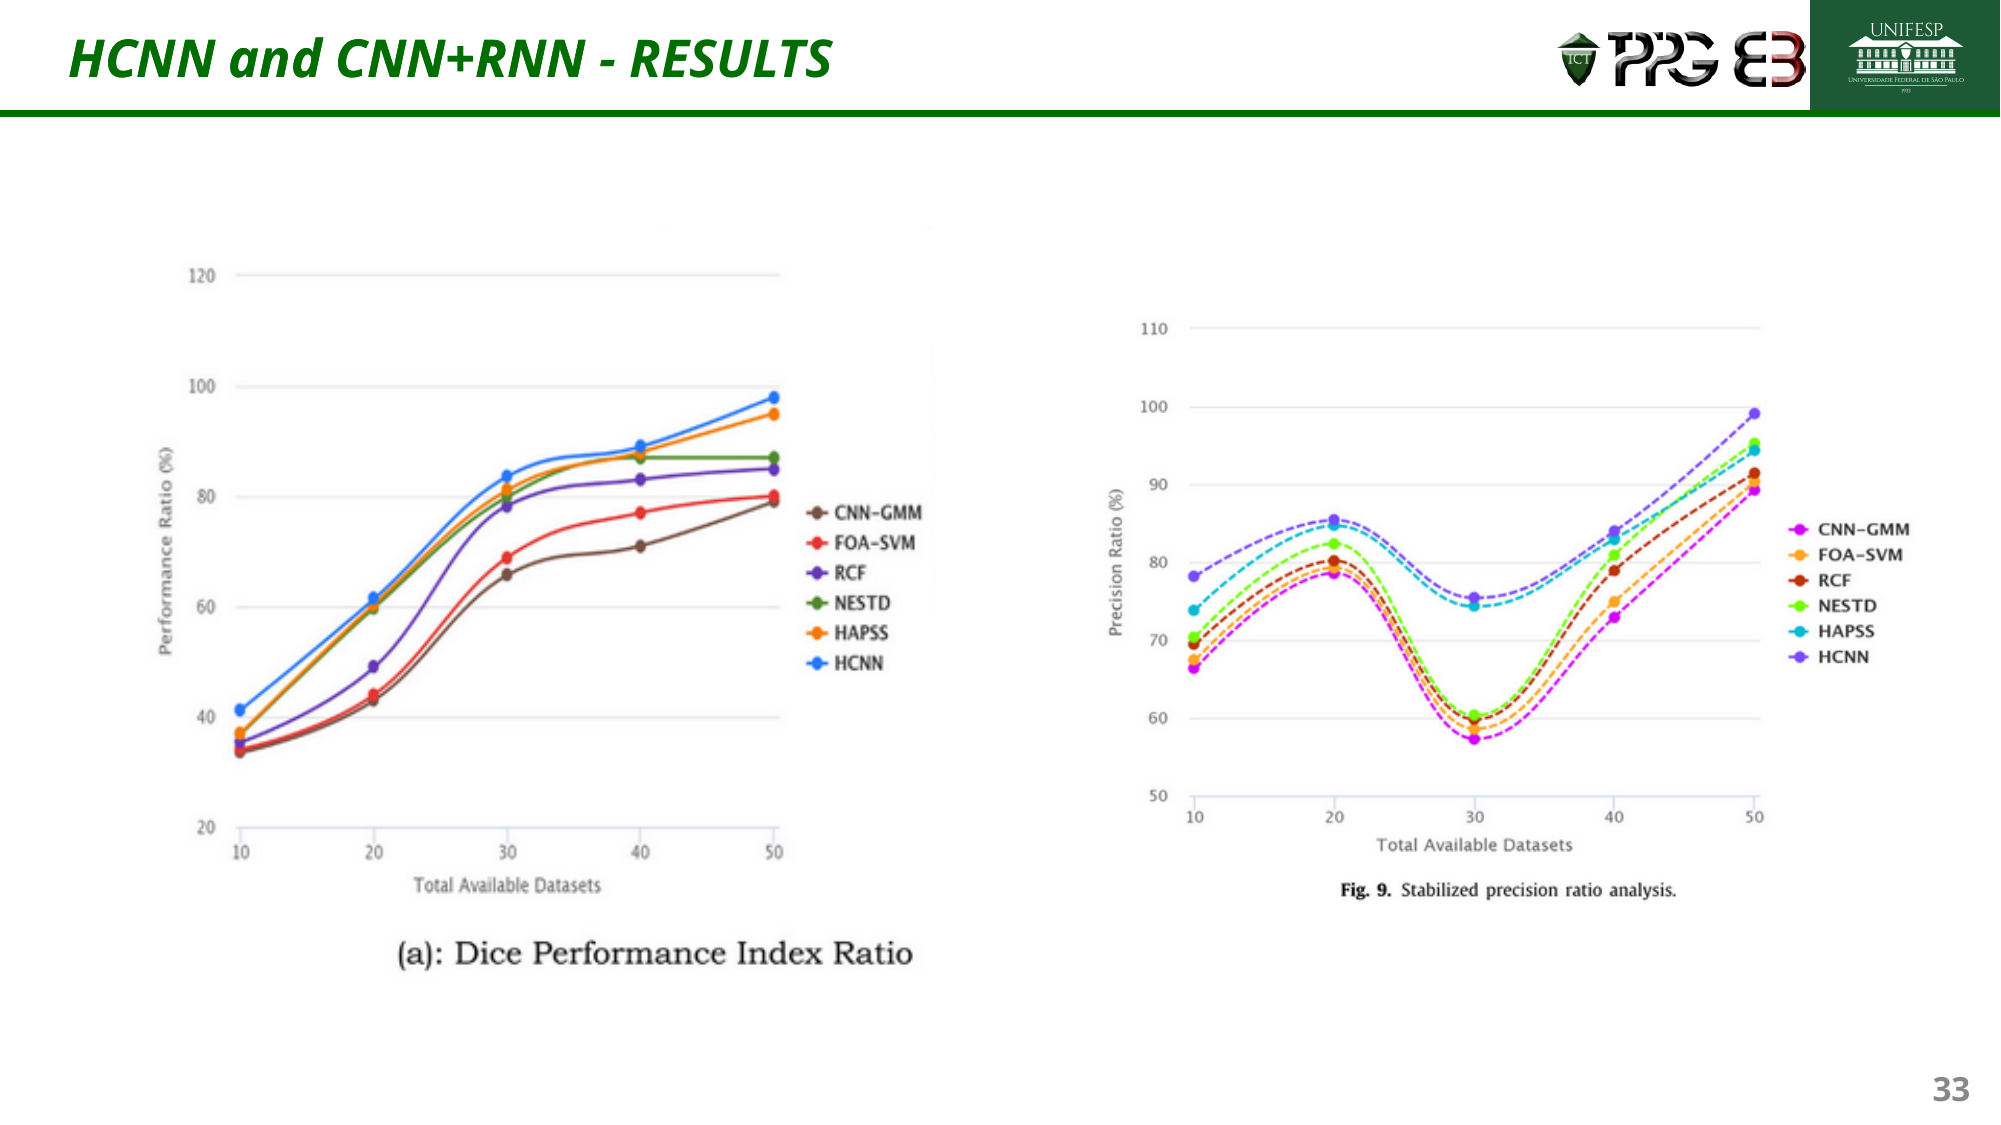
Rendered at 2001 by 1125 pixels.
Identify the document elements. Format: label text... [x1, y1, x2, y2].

picture [1073, 304, 1936, 912]
slide_number ‹#› [1544, 1060, 1995, 1121]
text_box HCNN and CNN+RNN - RESULTS [53, 18, 1548, 96]
picture [1554, 27, 1808, 90]
picture [106, 226, 936, 990]
picture [1809, 0, 2000, 113]
